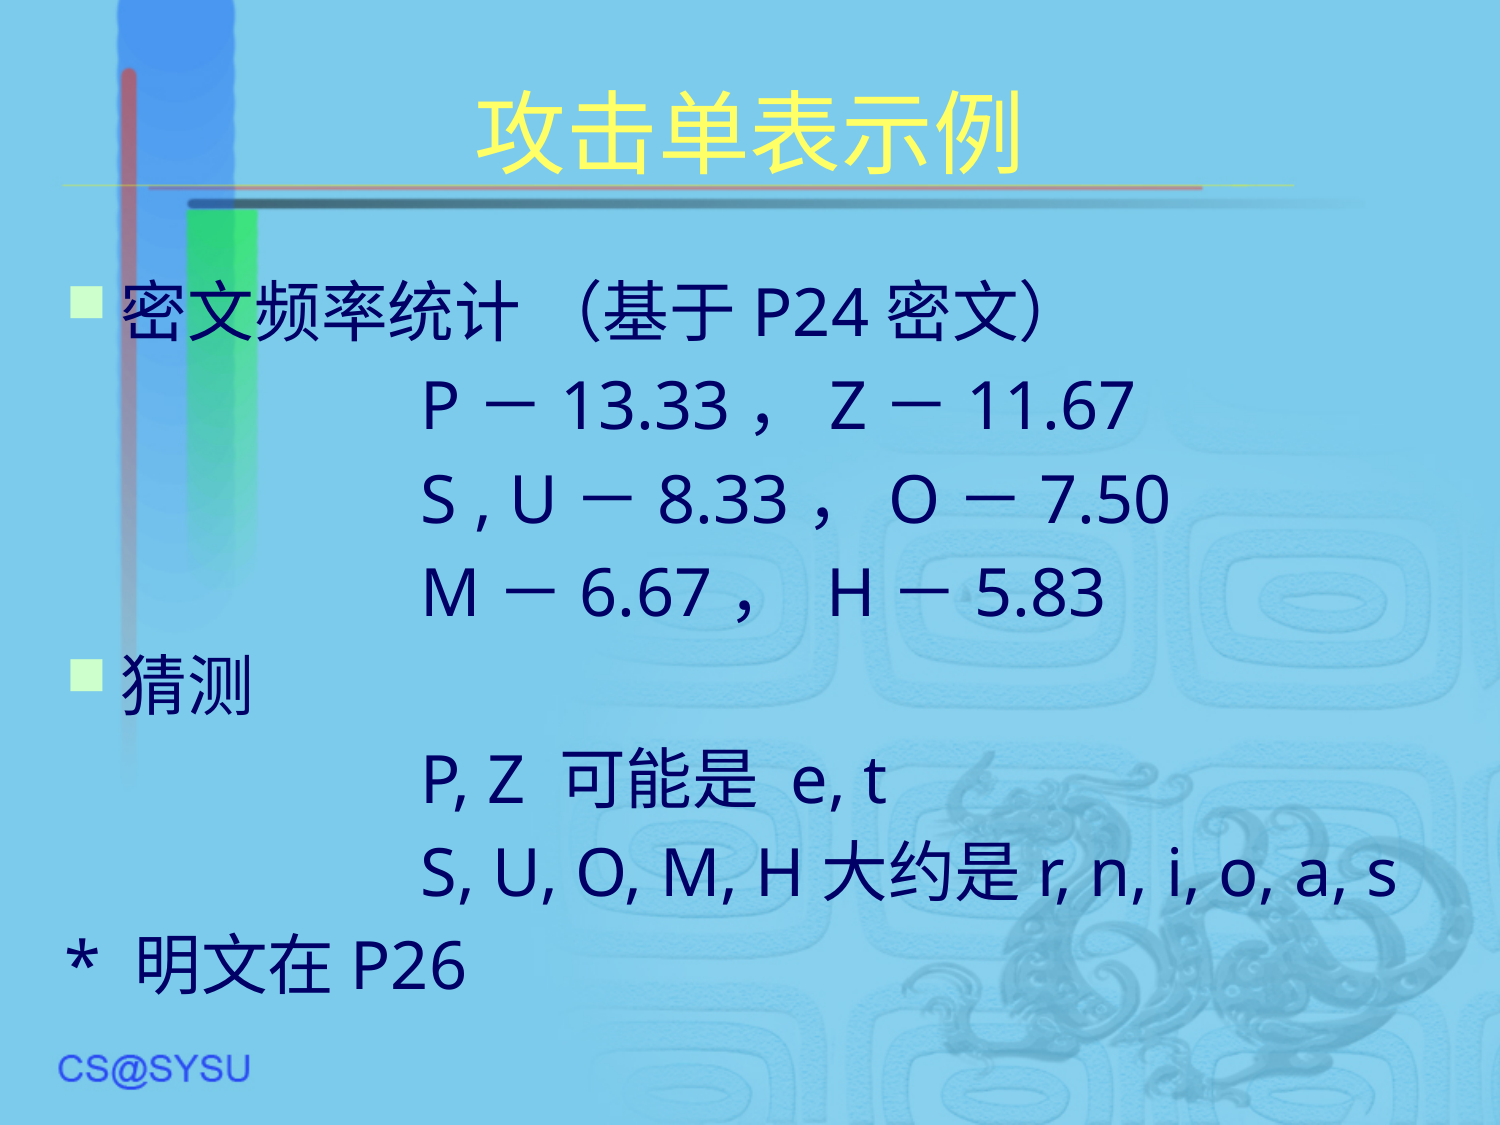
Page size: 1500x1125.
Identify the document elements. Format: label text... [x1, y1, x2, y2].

picture [0, 0, 1500, 1125]
title 攻击单表示例 [49, 37, 1451, 226]
list 密文频率统计 （基于P24密文） P－13.33，Z－11.67 S , U－8.33，O－7.50 M－6.67， H－5.83 猜测 P, Z 可能是 e, t S, U, O, M, H大约是r, n, i, o, a, s * 明文在P26 [49, 262, 1451, 1001]
